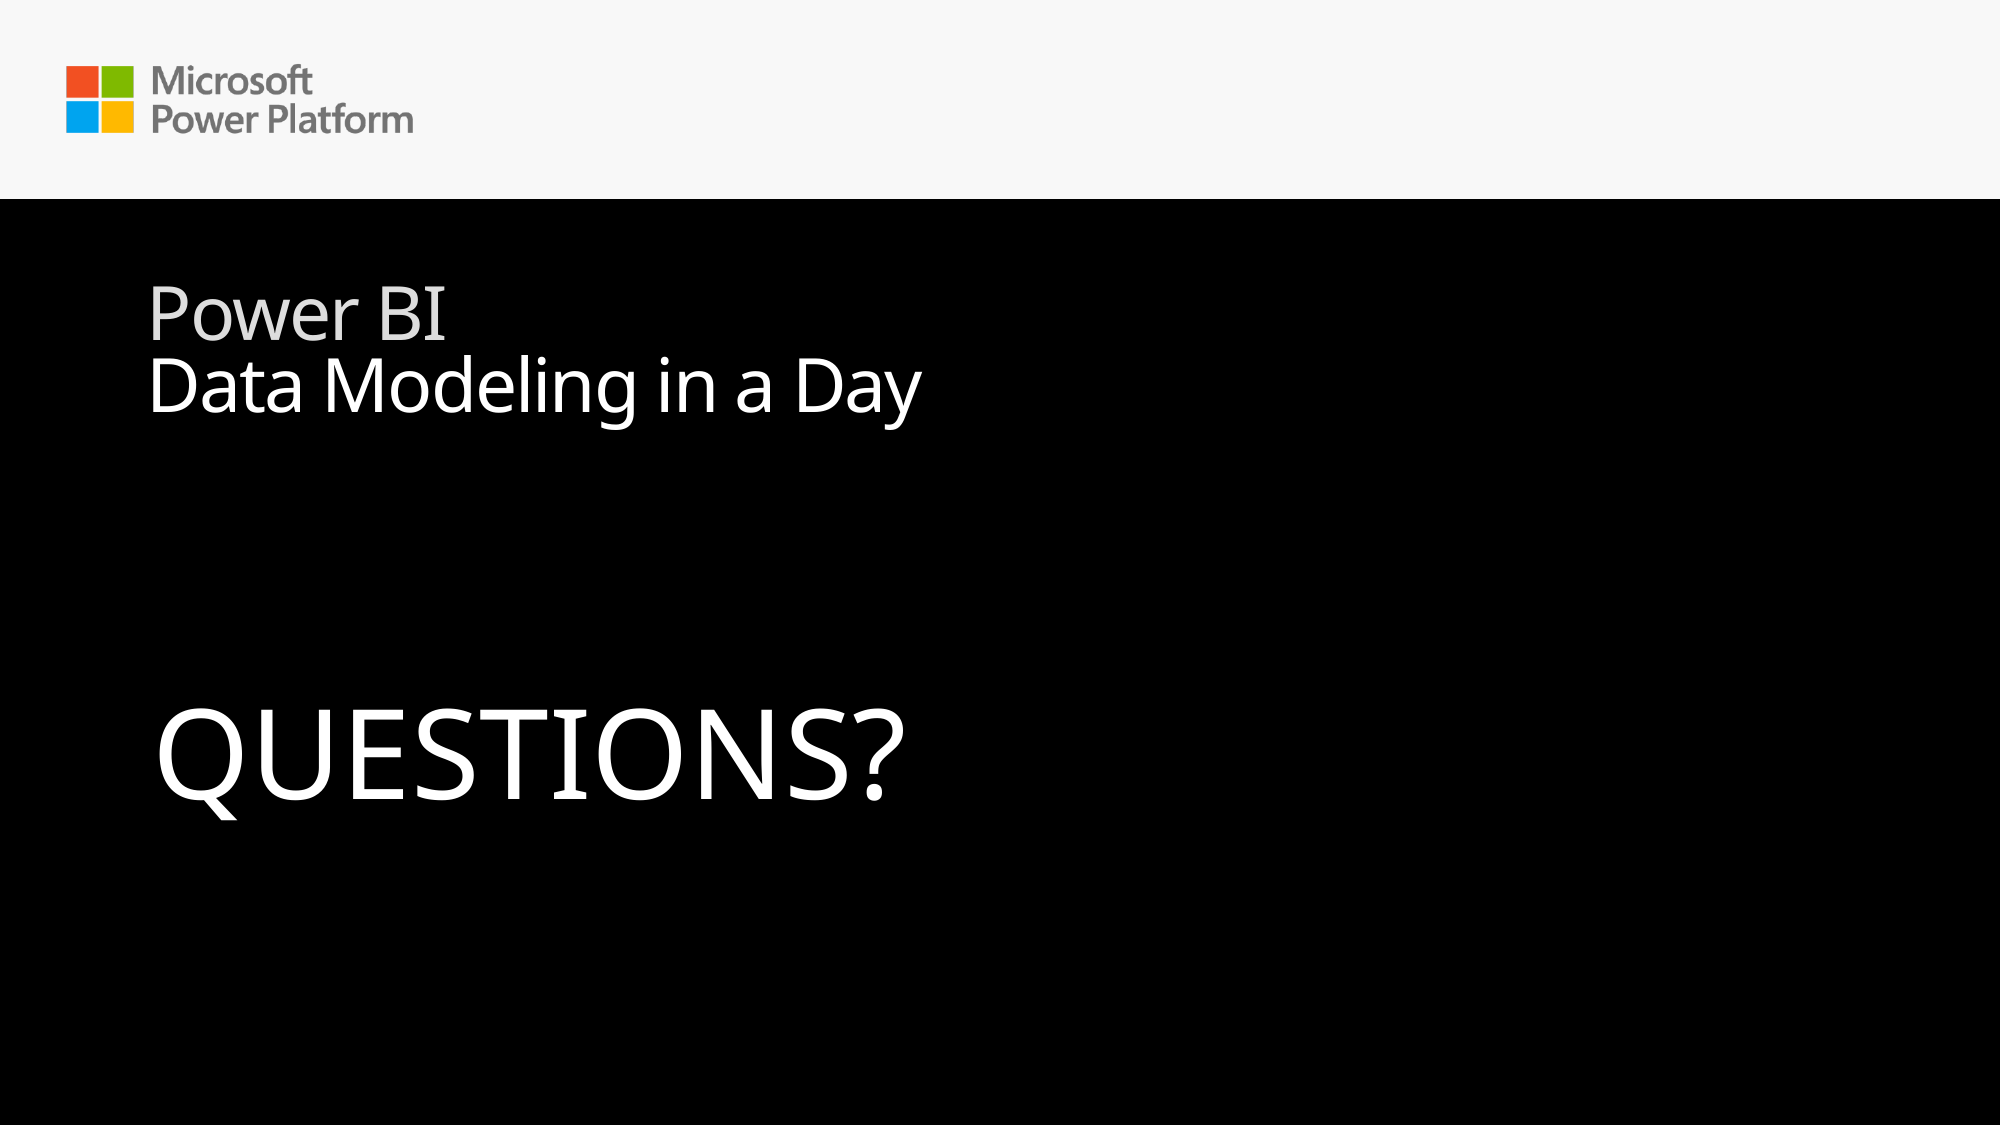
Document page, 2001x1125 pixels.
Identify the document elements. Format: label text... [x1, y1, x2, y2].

picture [0, 0, 480, 199]
list QUESTIONS? [122, 667, 1714, 1028]
title Power BI Data Modeling in a Day [122, 268, 1895, 484]
